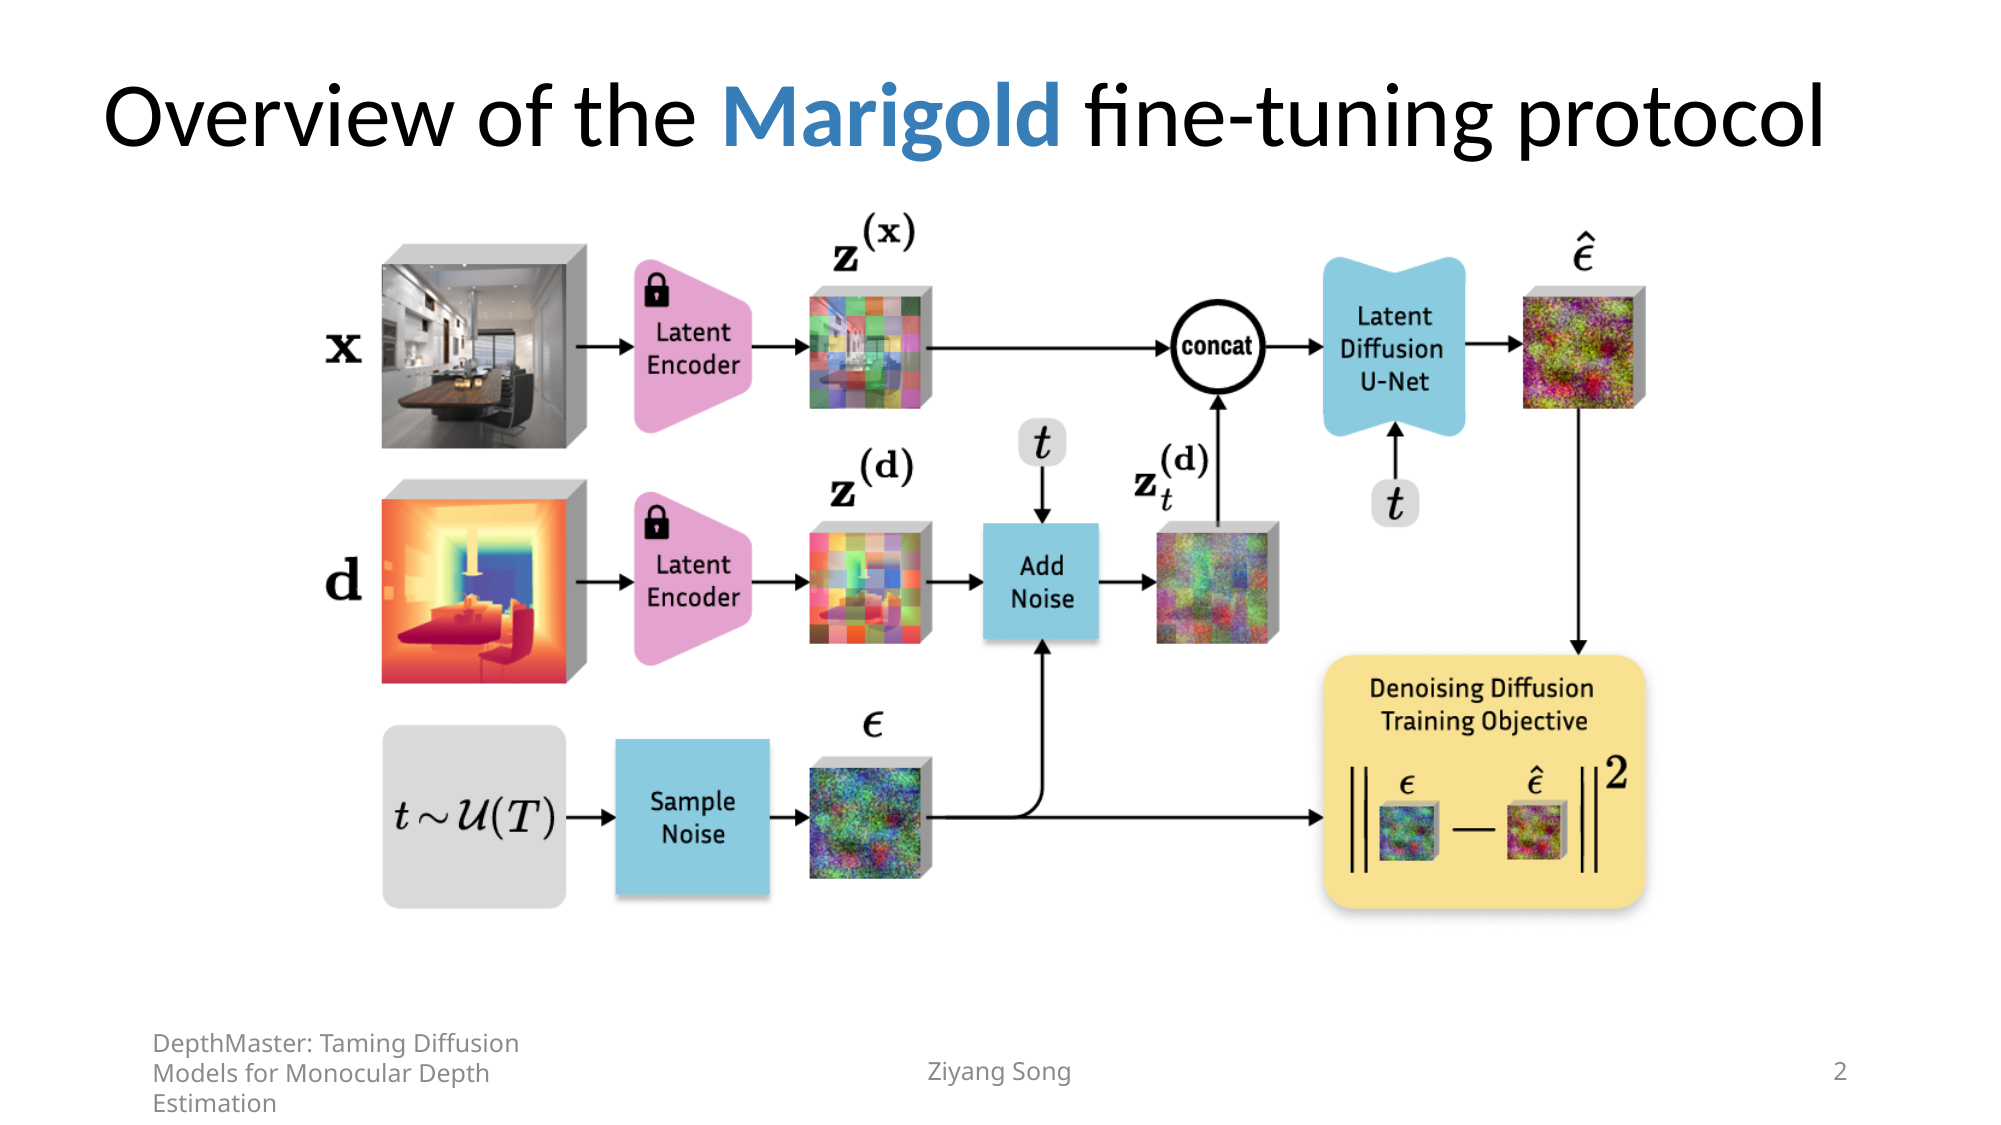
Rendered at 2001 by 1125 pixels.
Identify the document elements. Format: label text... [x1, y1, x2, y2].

picture [318, 181, 1681, 944]
footer Ziyang Song [662, 1042, 1338, 1103]
text_box Overview of the Marigold fine-tuning protocol [88, 59, 1935, 164]
slide_number DepthMaster: Taming Diffusion Models for Monocular Depth Estimation [137, 1042, 588, 1103]
slide_number 1 [1412, 1042, 1863, 1103]
